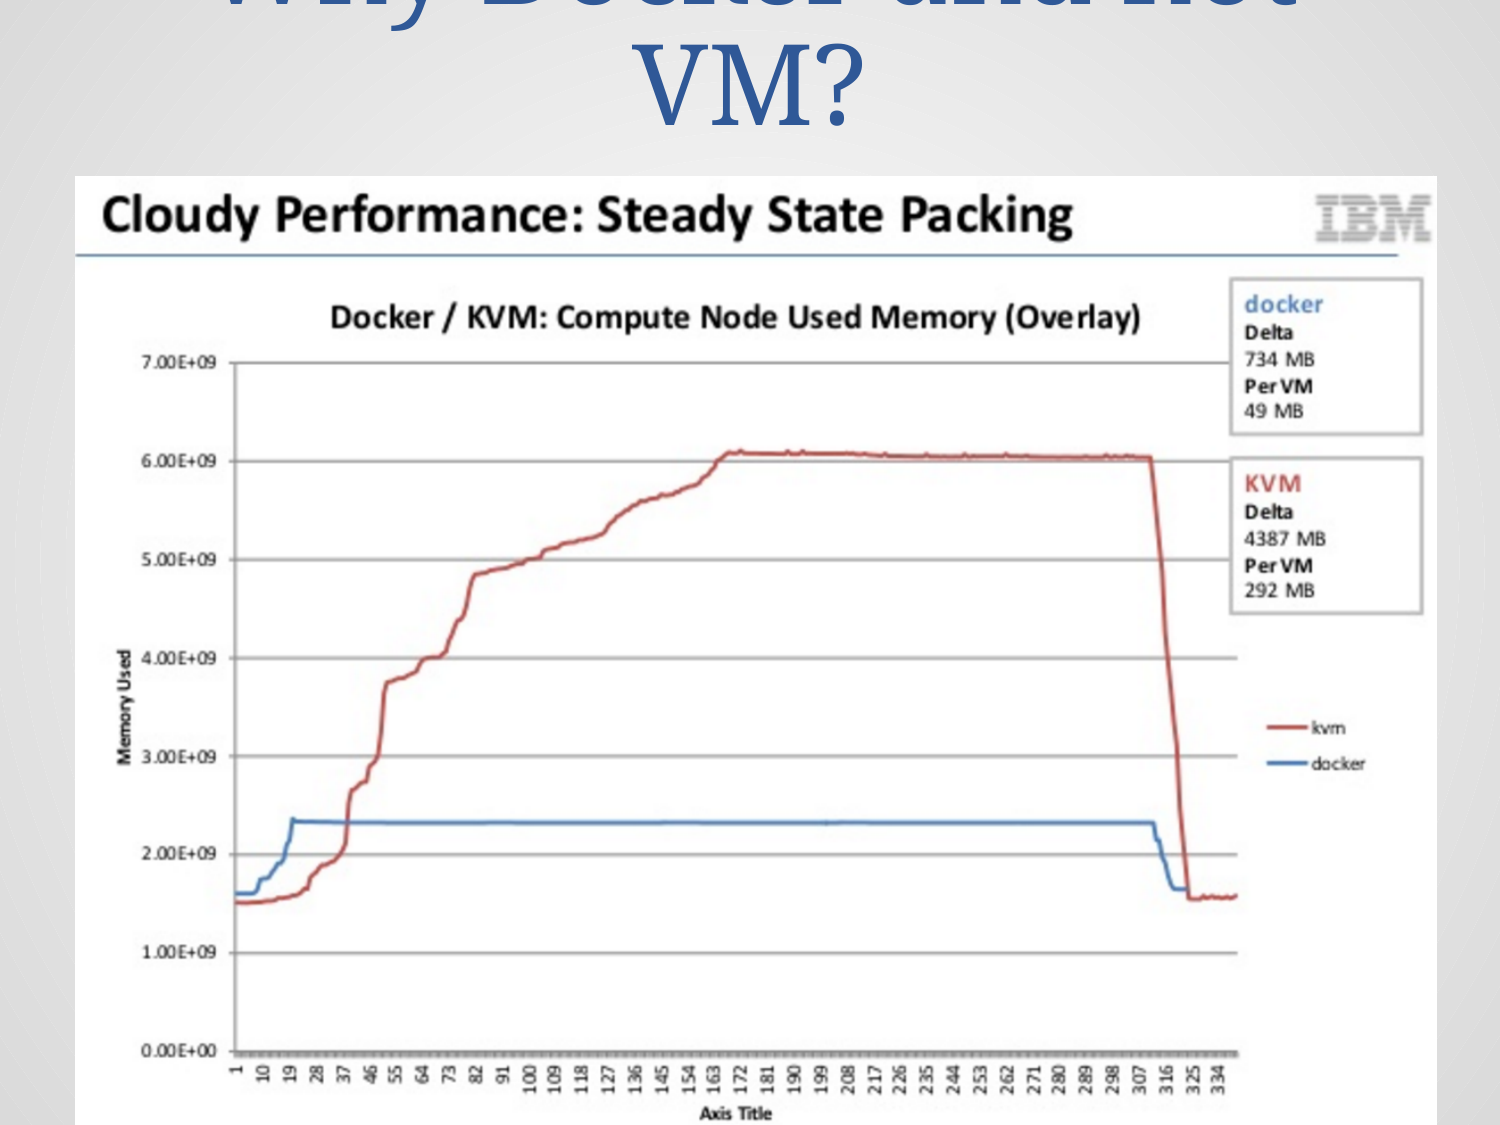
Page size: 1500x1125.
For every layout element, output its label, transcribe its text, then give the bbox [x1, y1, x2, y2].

title Why Docker and not VM? [75, 0, 1425, 155]
picture [74, 176, 1437, 1125]
